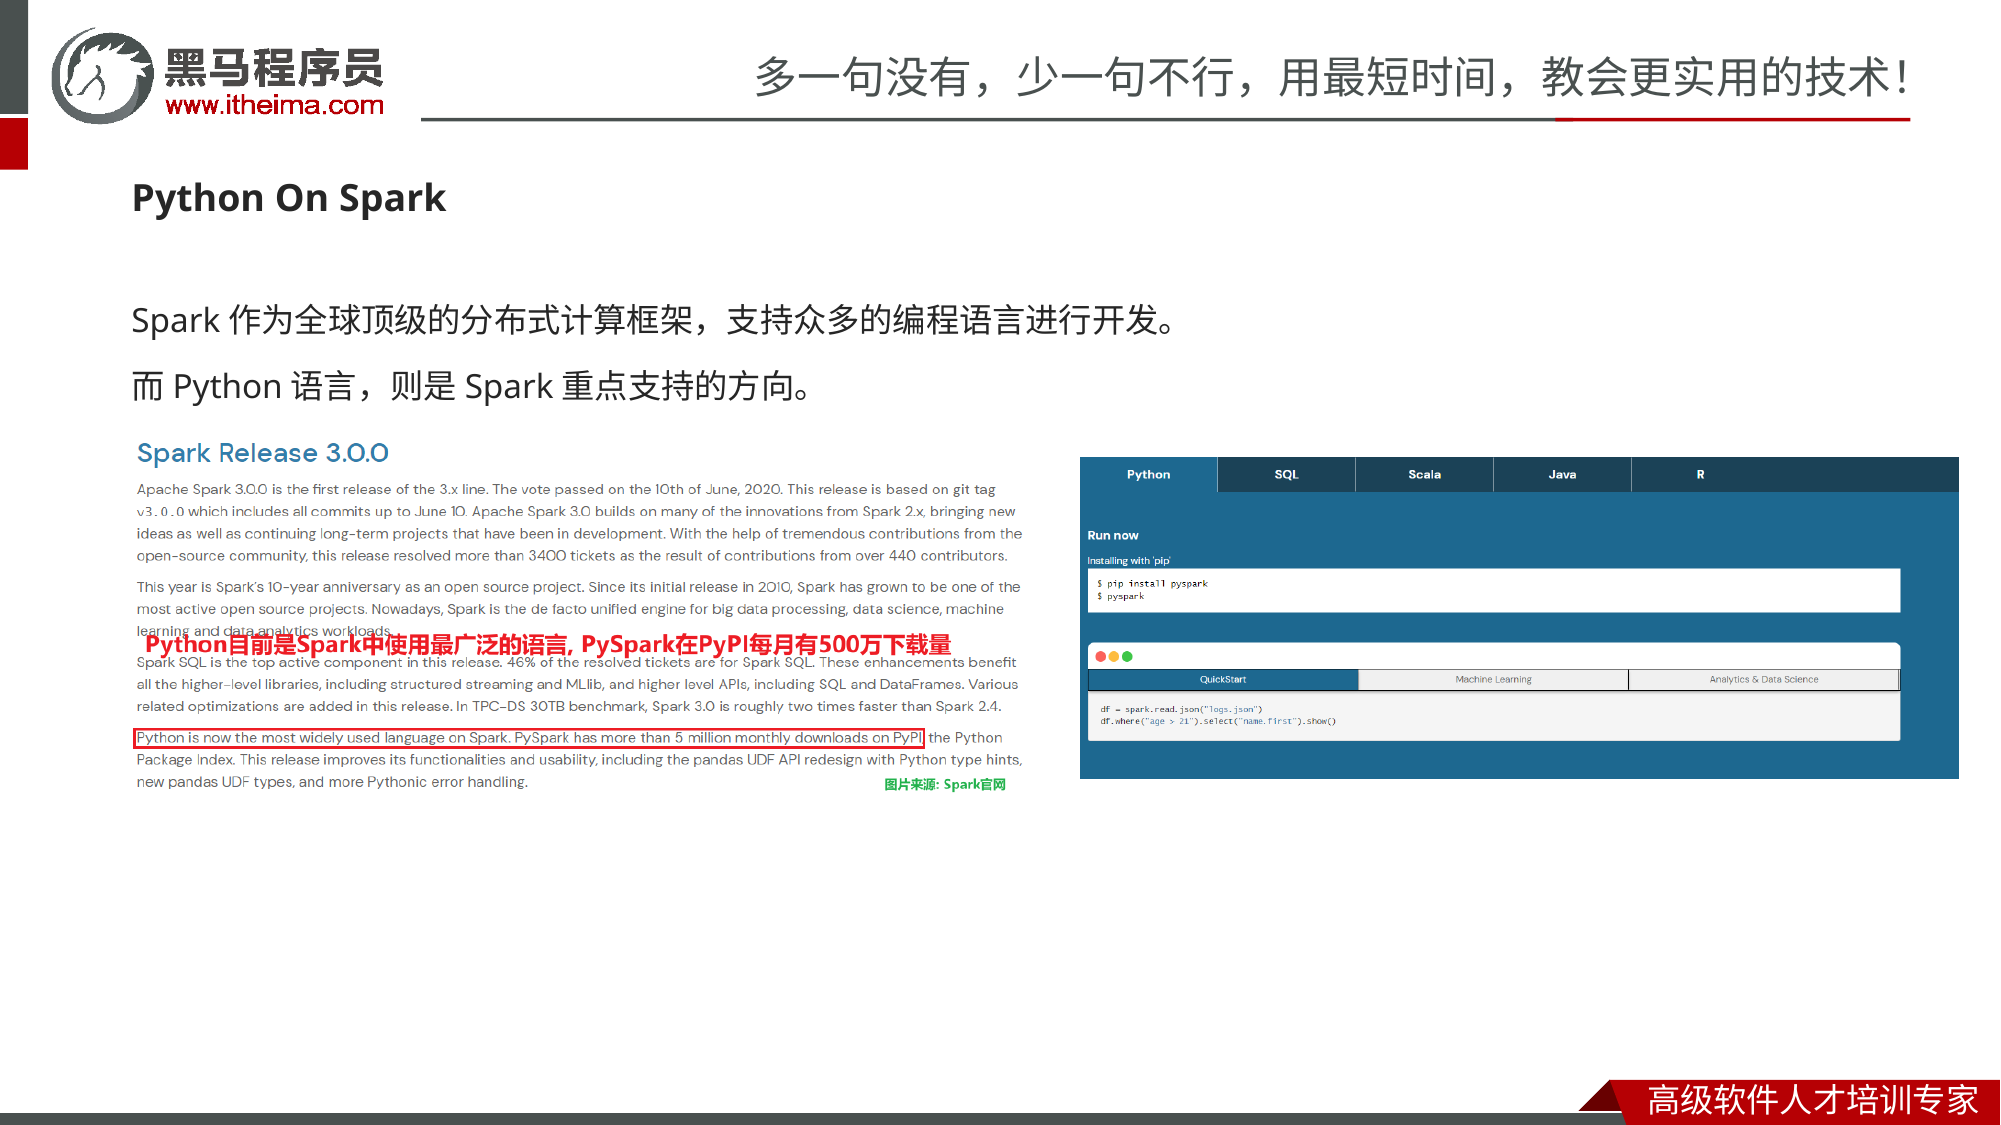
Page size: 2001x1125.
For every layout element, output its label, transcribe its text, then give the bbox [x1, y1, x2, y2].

list Spark作为全球顶级的分布式计算框架，支持众多的编程语言进行开发。 而Python语言，则是Spark重点支持的方向。 [116, 271, 1872, 964]
list Python On Spark [116, 154, 1872, 239]
picture [1080, 456, 1959, 779]
picture [132, 436, 1024, 799]
picture [50, 26, 384, 125]
